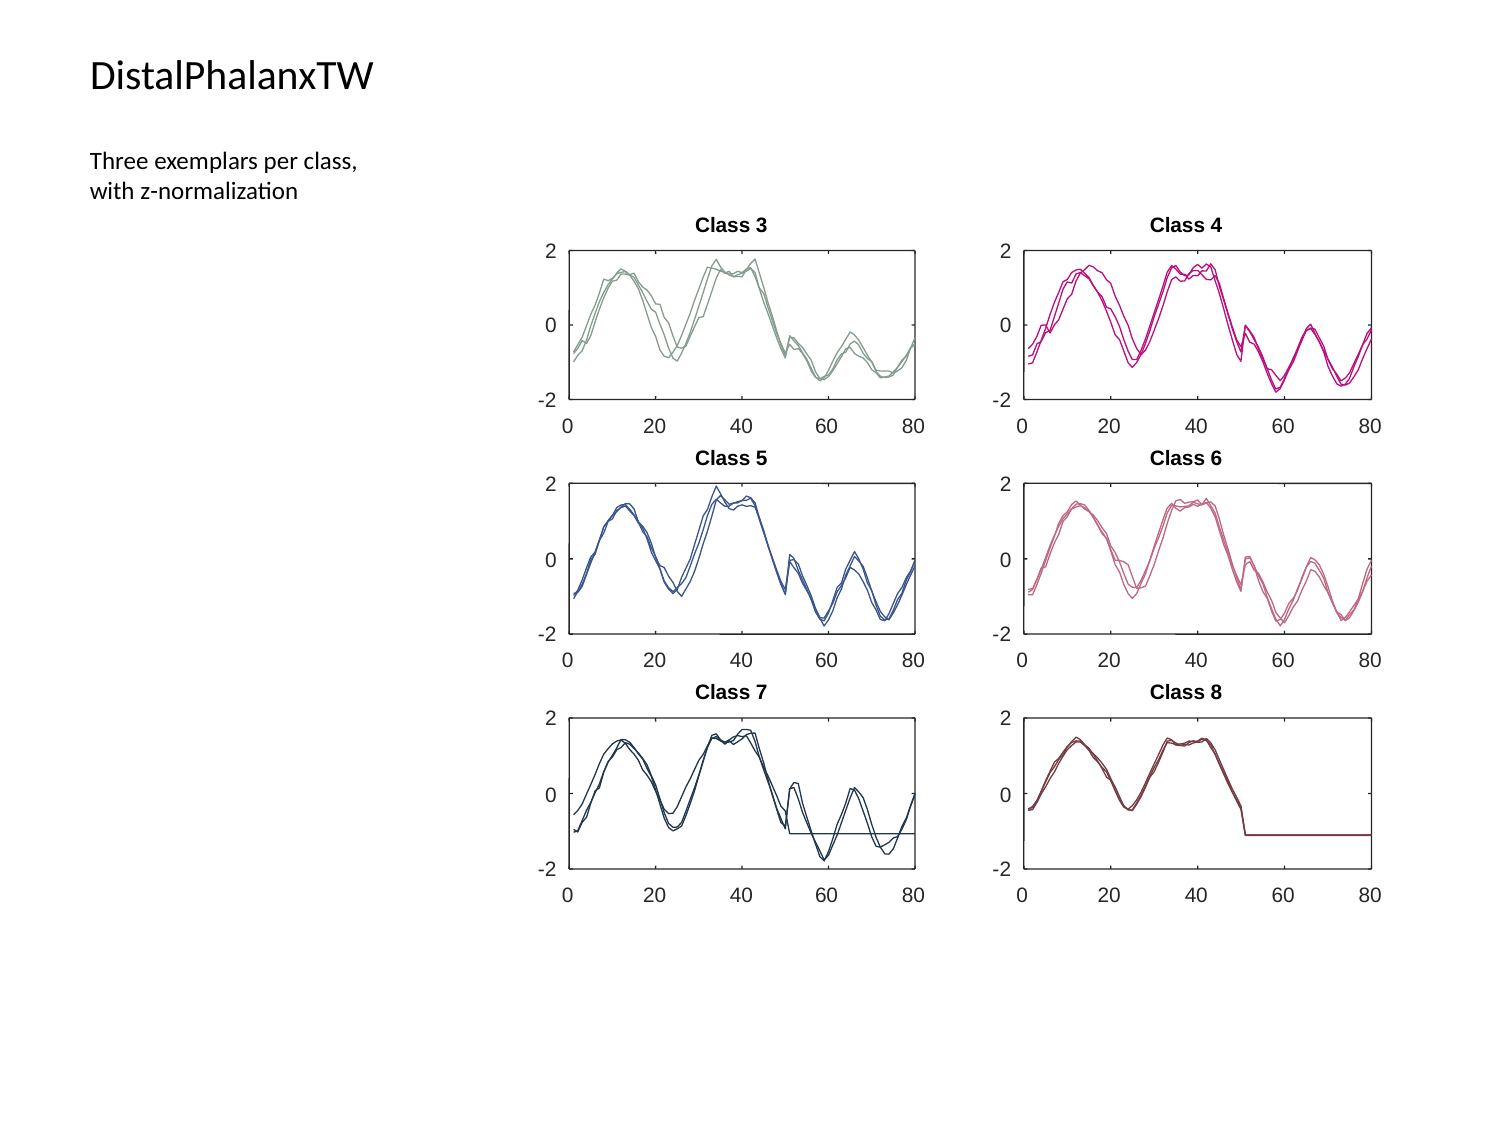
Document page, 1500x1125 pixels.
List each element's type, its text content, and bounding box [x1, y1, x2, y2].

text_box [537, 210, 1382, 908]
title DistalPhalanxTW [75, 45, 638, 100]
text_box Three exemplars per class, with z-normalization [74, 137, 375, 213]
